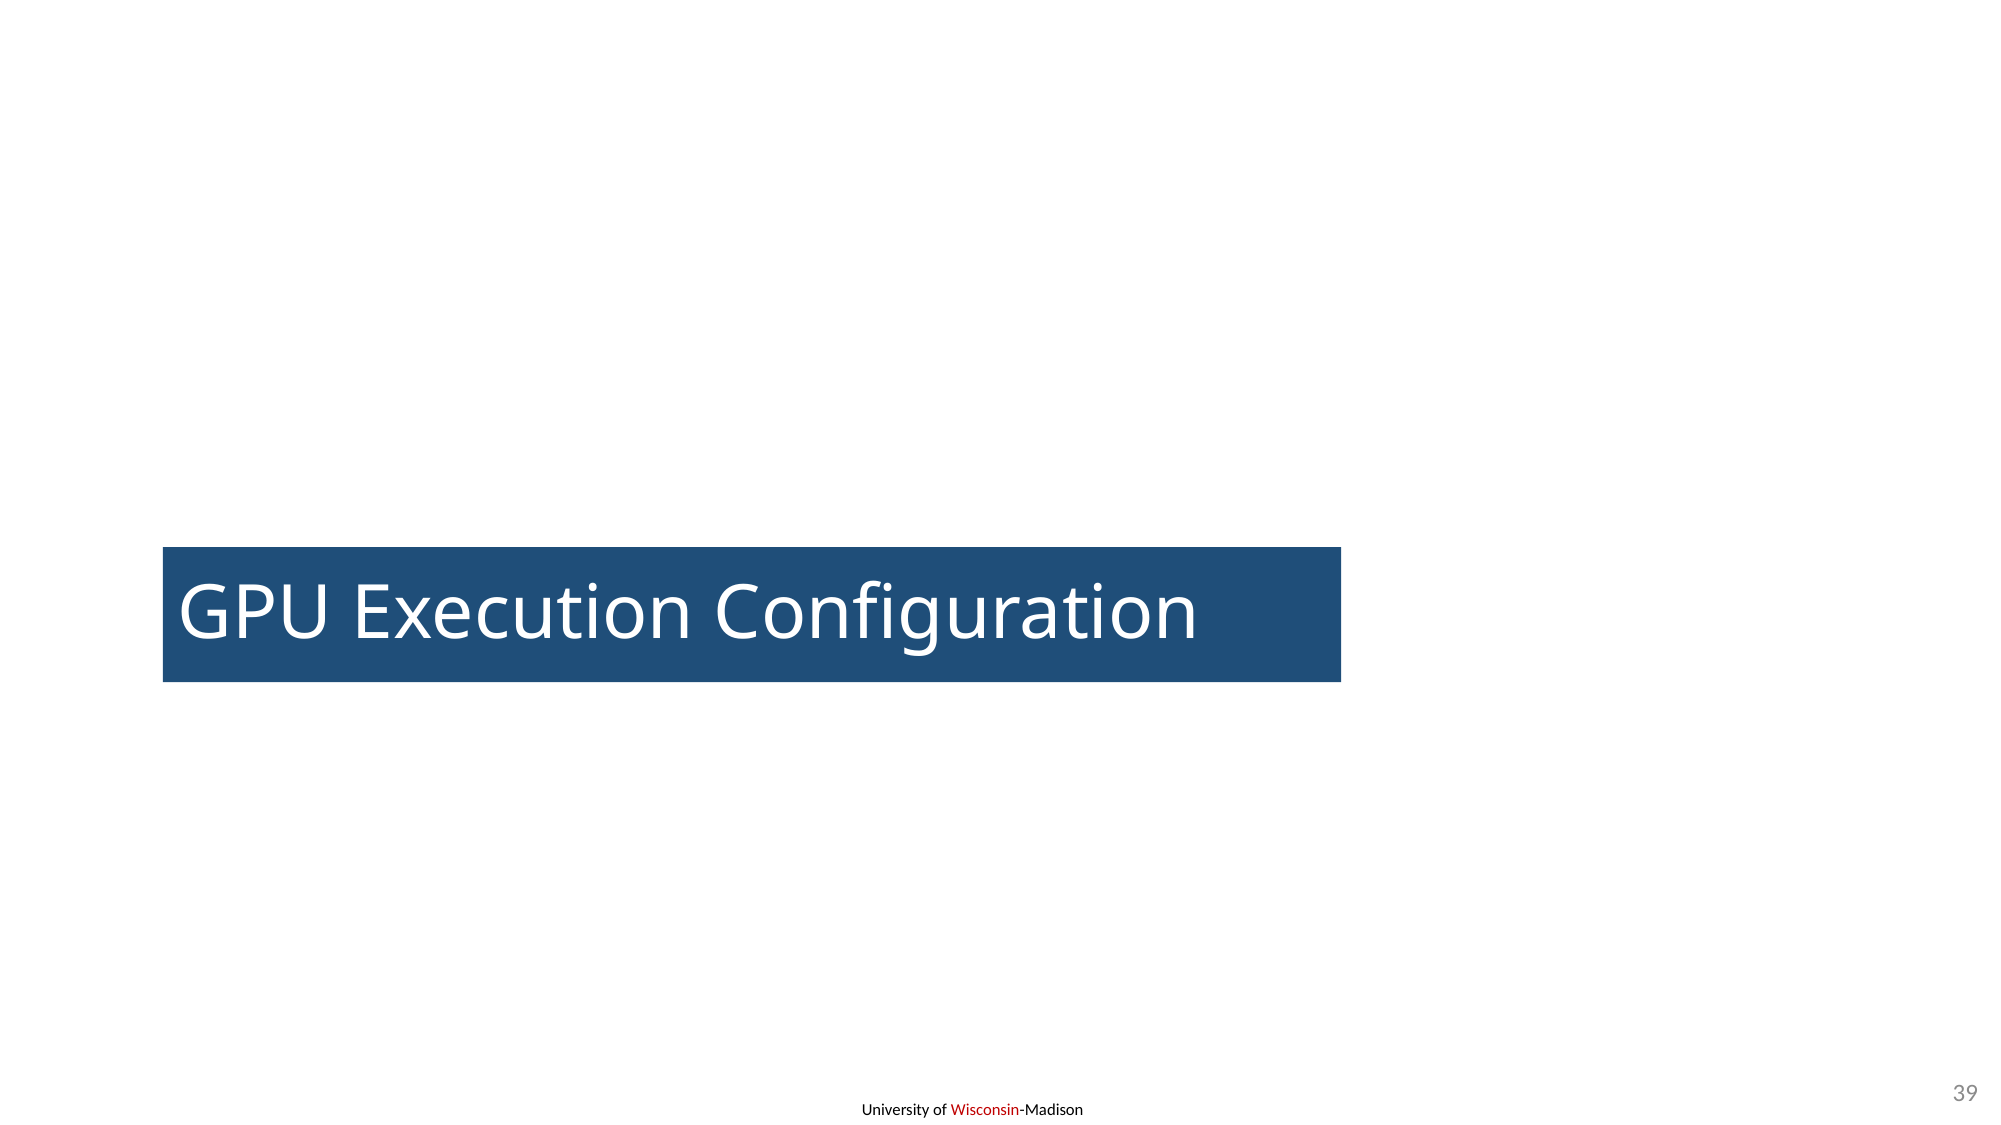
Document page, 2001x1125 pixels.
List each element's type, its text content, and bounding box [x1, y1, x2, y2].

slide_number 39 [1879, 1069, 1994, 1114]
title GPU Execution Configuration [162, 547, 1342, 683]
